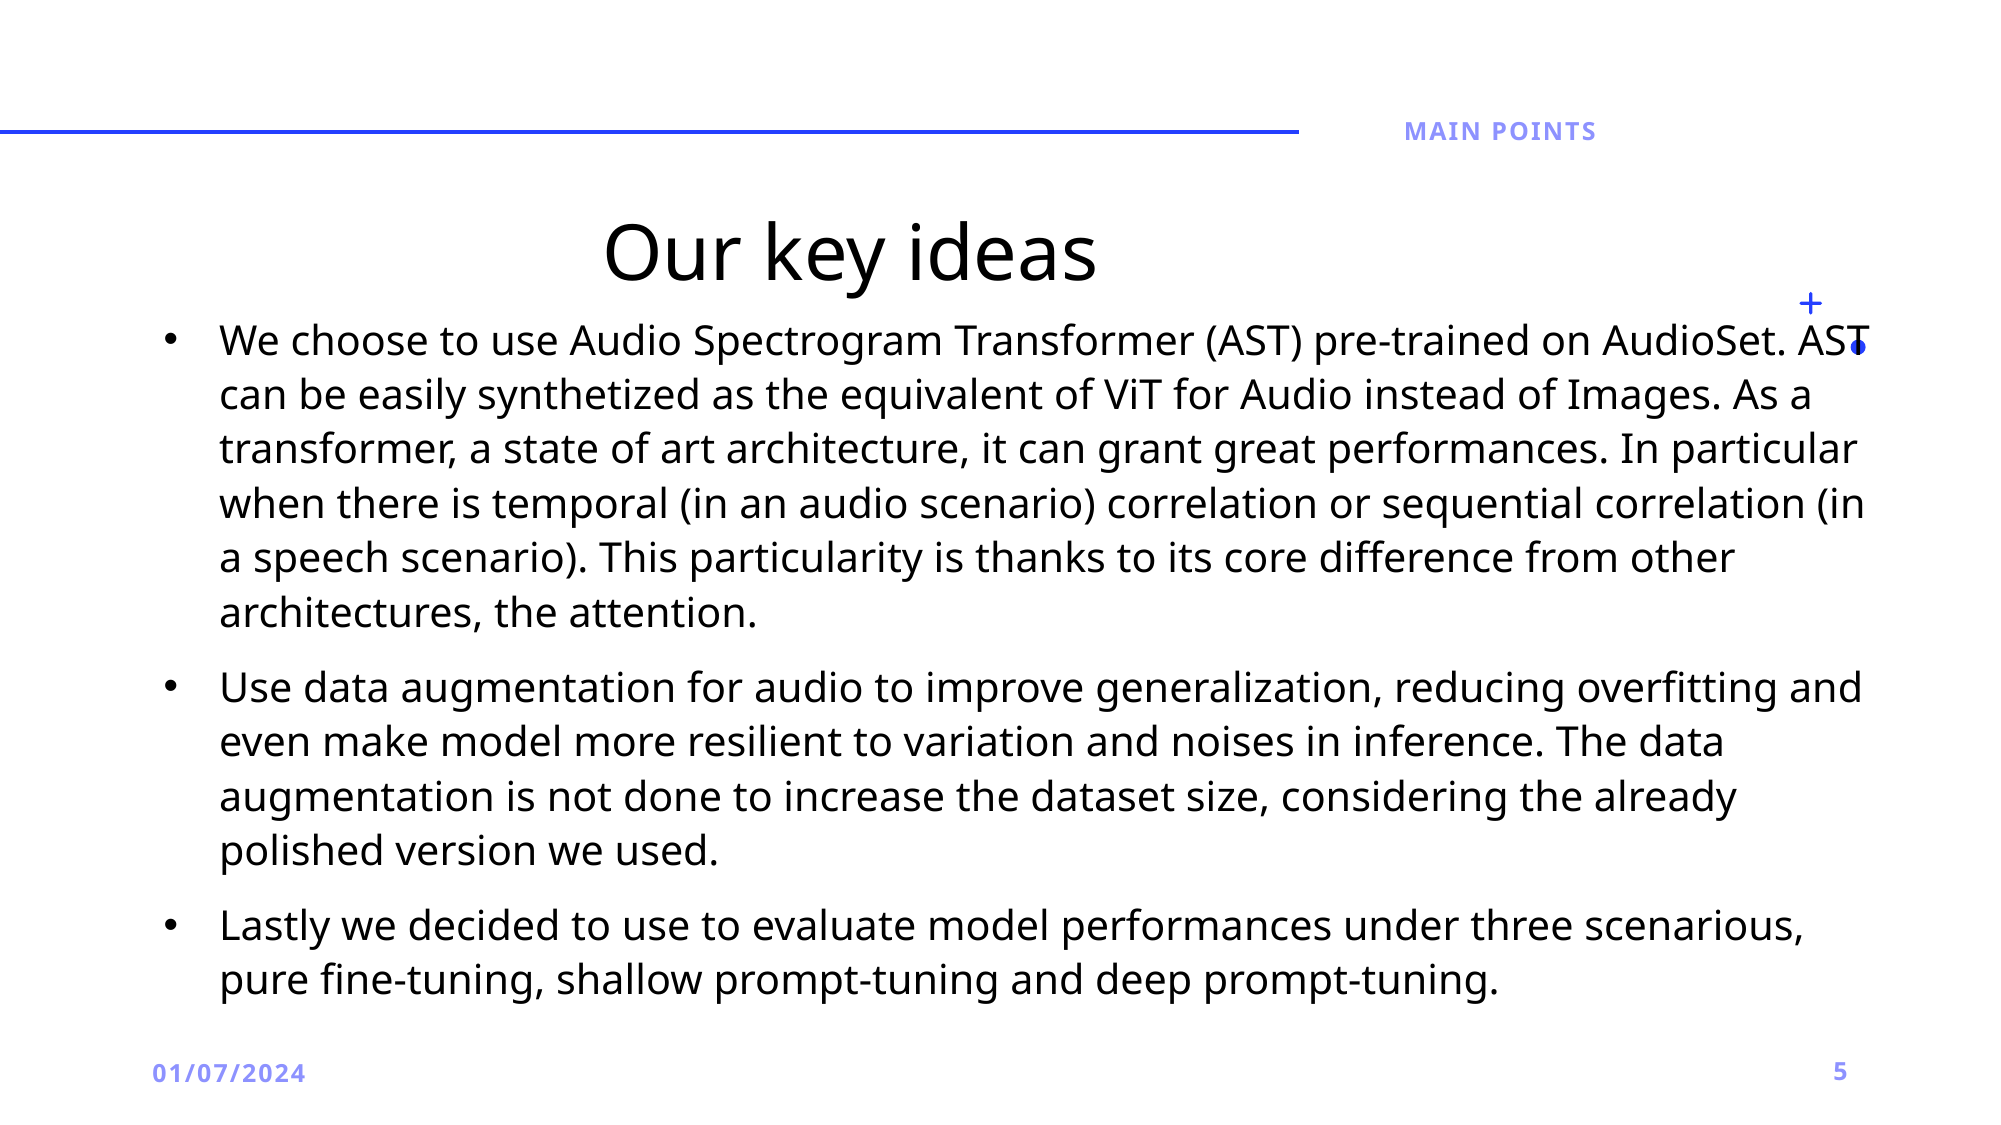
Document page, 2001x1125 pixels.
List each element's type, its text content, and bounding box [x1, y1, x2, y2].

list We choose to use Audio Spectrogram Transformer (AST) pre-trained on AudioSet. AST can be easily synthetized as the equivalent of ViT for Audio instead of Images. As a transformer, a state of art architecture, it can grant great performances. In particular when there is temporal (in an audio scenario) correlation or sequential correlation (in a speech scenario). This particularity is thanks to its core difference from other architectures, the attention. Use data augmentation for audio to improve generalization, reducing overfitting and even make model more resilient to variation and noises in inference. The data augmentation is not done to increase the dataset size, considering the already polished version we used. Lastly we decided to use to evaluate model performances under three scenarious, pure fine-tuning, shallow prompt-tuning and deep prompt-tuning. [148, 301, 1904, 1013]
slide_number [137, 1042, 588, 1103]
title Our key ideas [587, 204, 1603, 301]
slide_number 5 [1412, 1042, 1863, 1103]
footer Main points [1162, 100, 1838, 160]
